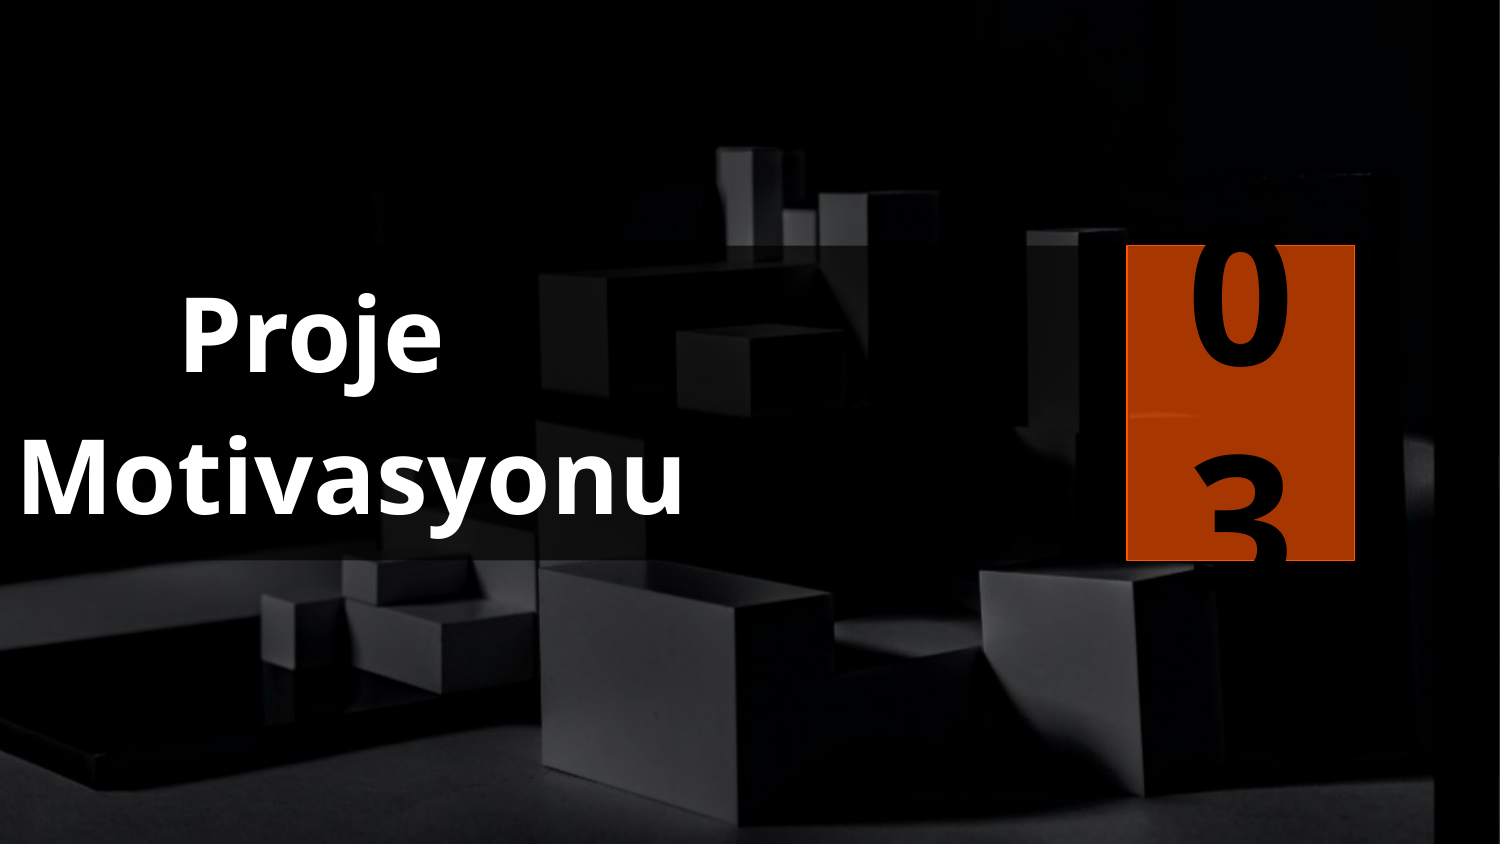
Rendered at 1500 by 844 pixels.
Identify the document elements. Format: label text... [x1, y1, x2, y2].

text_box 03 [1127, 245, 1355, 561]
picture [0, 0, 1500, 844]
title Proje Motivasyonu [0, 245, 1122, 561]
